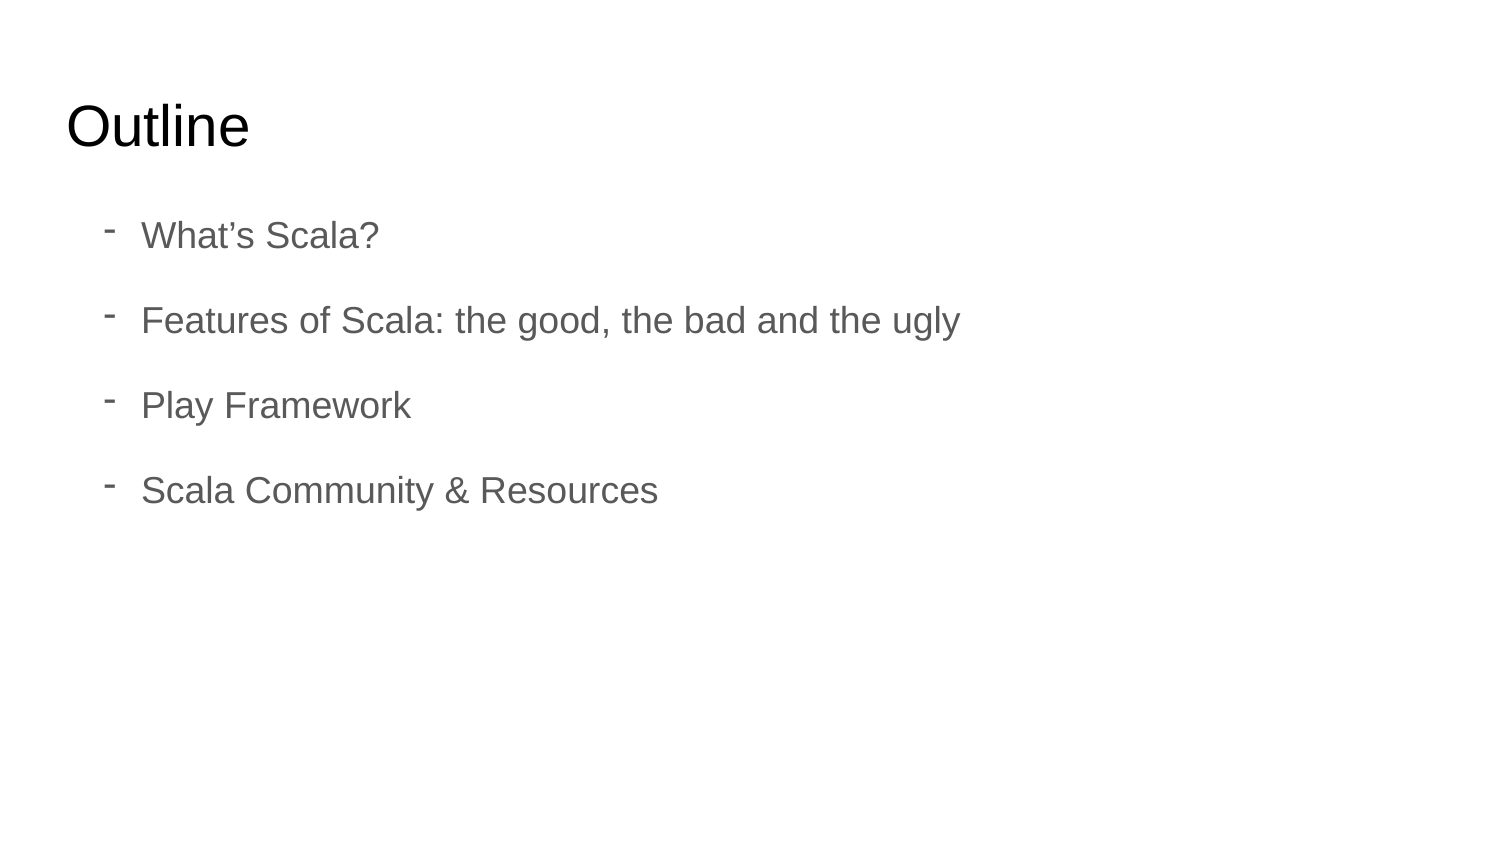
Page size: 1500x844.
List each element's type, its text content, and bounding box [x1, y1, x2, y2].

title Outline [51, 72, 1449, 167]
list What’s Scala? Features of Scala: the good, the bad and the ugly Play Framework Scala Community & Resources [51, 189, 1449, 750]
